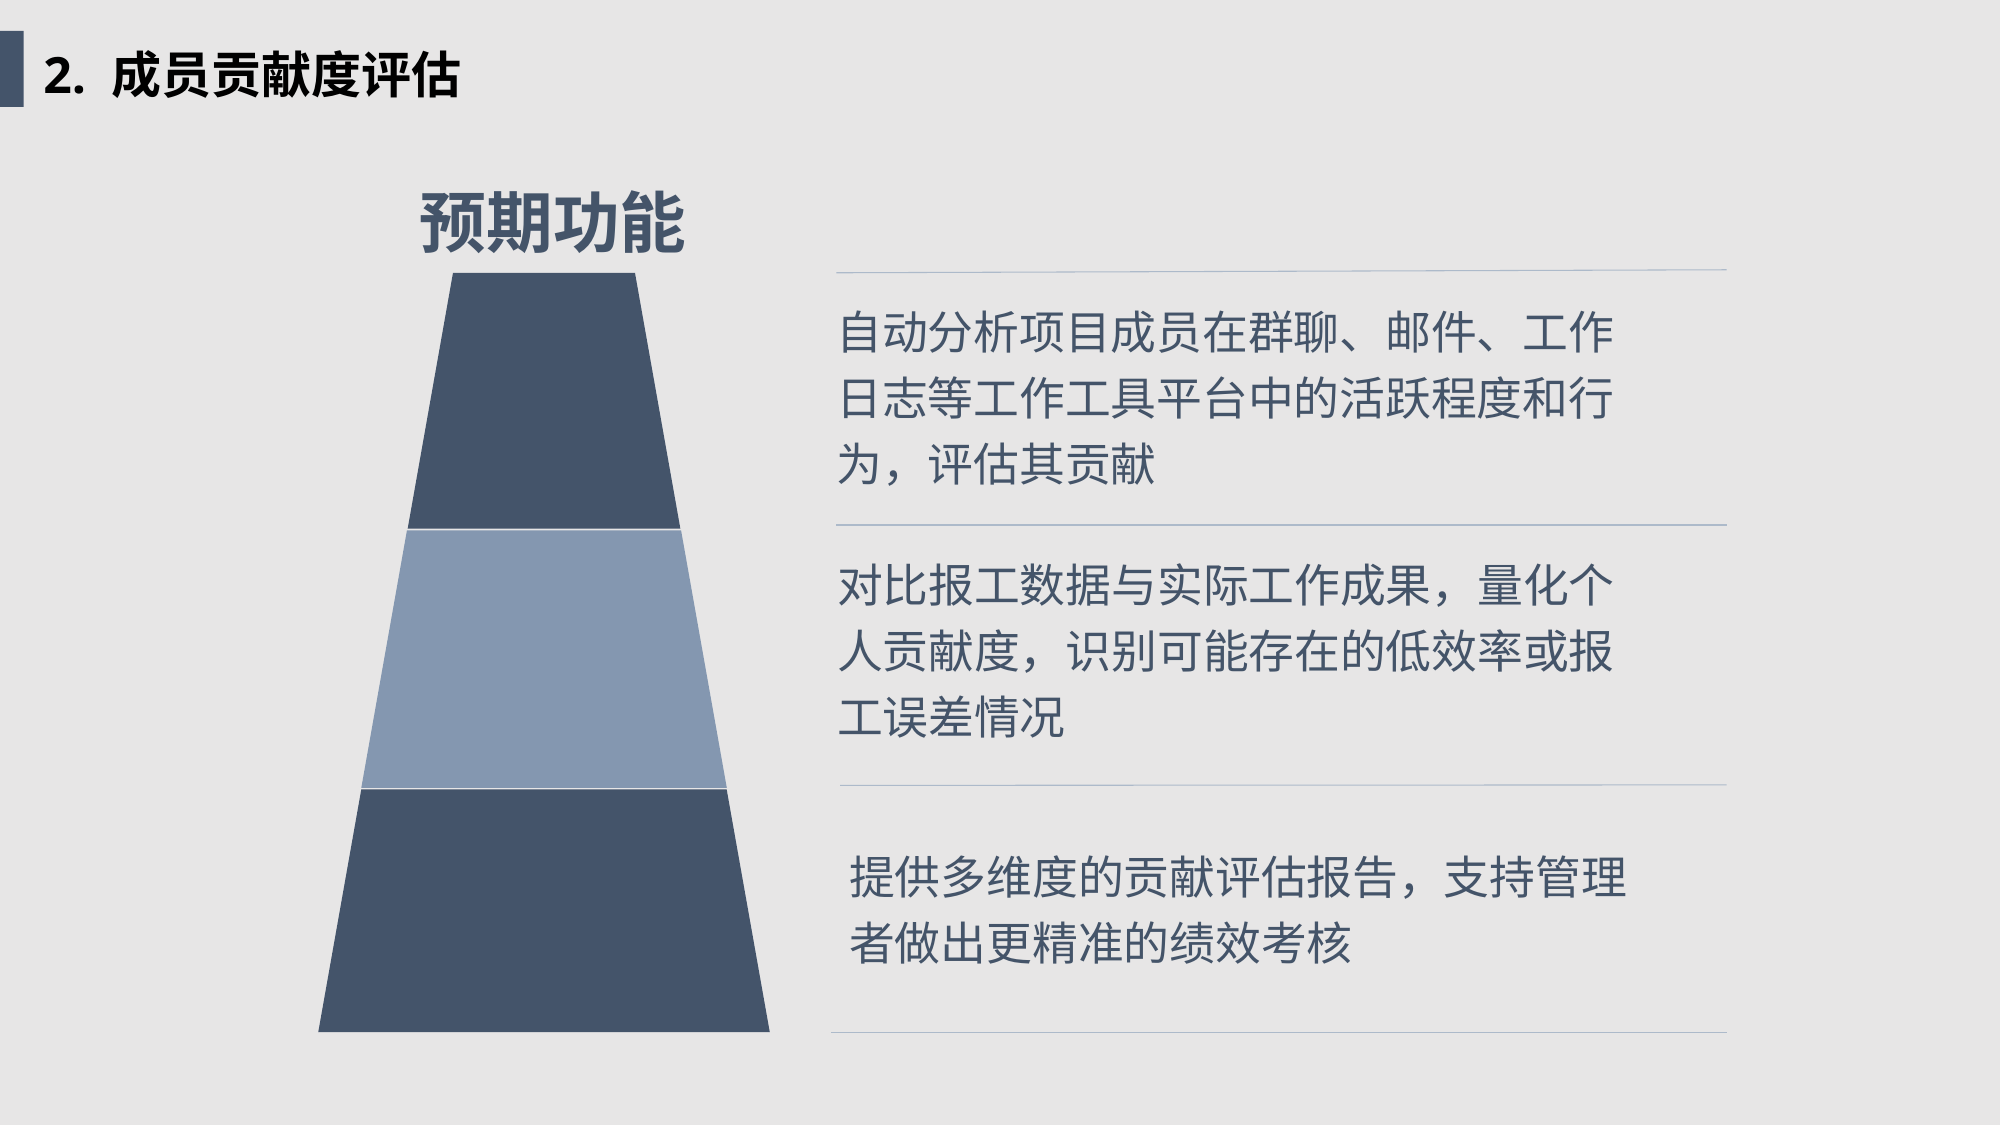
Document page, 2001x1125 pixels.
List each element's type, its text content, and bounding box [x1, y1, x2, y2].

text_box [836, 269, 1727, 274]
text_box 提供多维度的贡献评估报告，支持管理者做出更精准的绩效考核 [849, 837, 1645, 970]
text_box 对比报工数据与实际工作成果，量化个人贡献度，识别可能存在的低效率或报工误差情况 [837, 545, 1661, 744]
text_box [318, 789, 770, 1033]
text_box [407, 272, 681, 529]
text_box 预期功能 [419, 181, 872, 262]
text_box 2. 成员贡献度评估 [28, 36, 497, 111]
text_box [0, 30, 24, 107]
text_box [361, 530, 727, 788]
text_box 自动分析项目成员在群聊、邮件、工作日志等工作工具平台中的活跃程度和行为，评估其贡献 [836, 292, 1651, 491]
